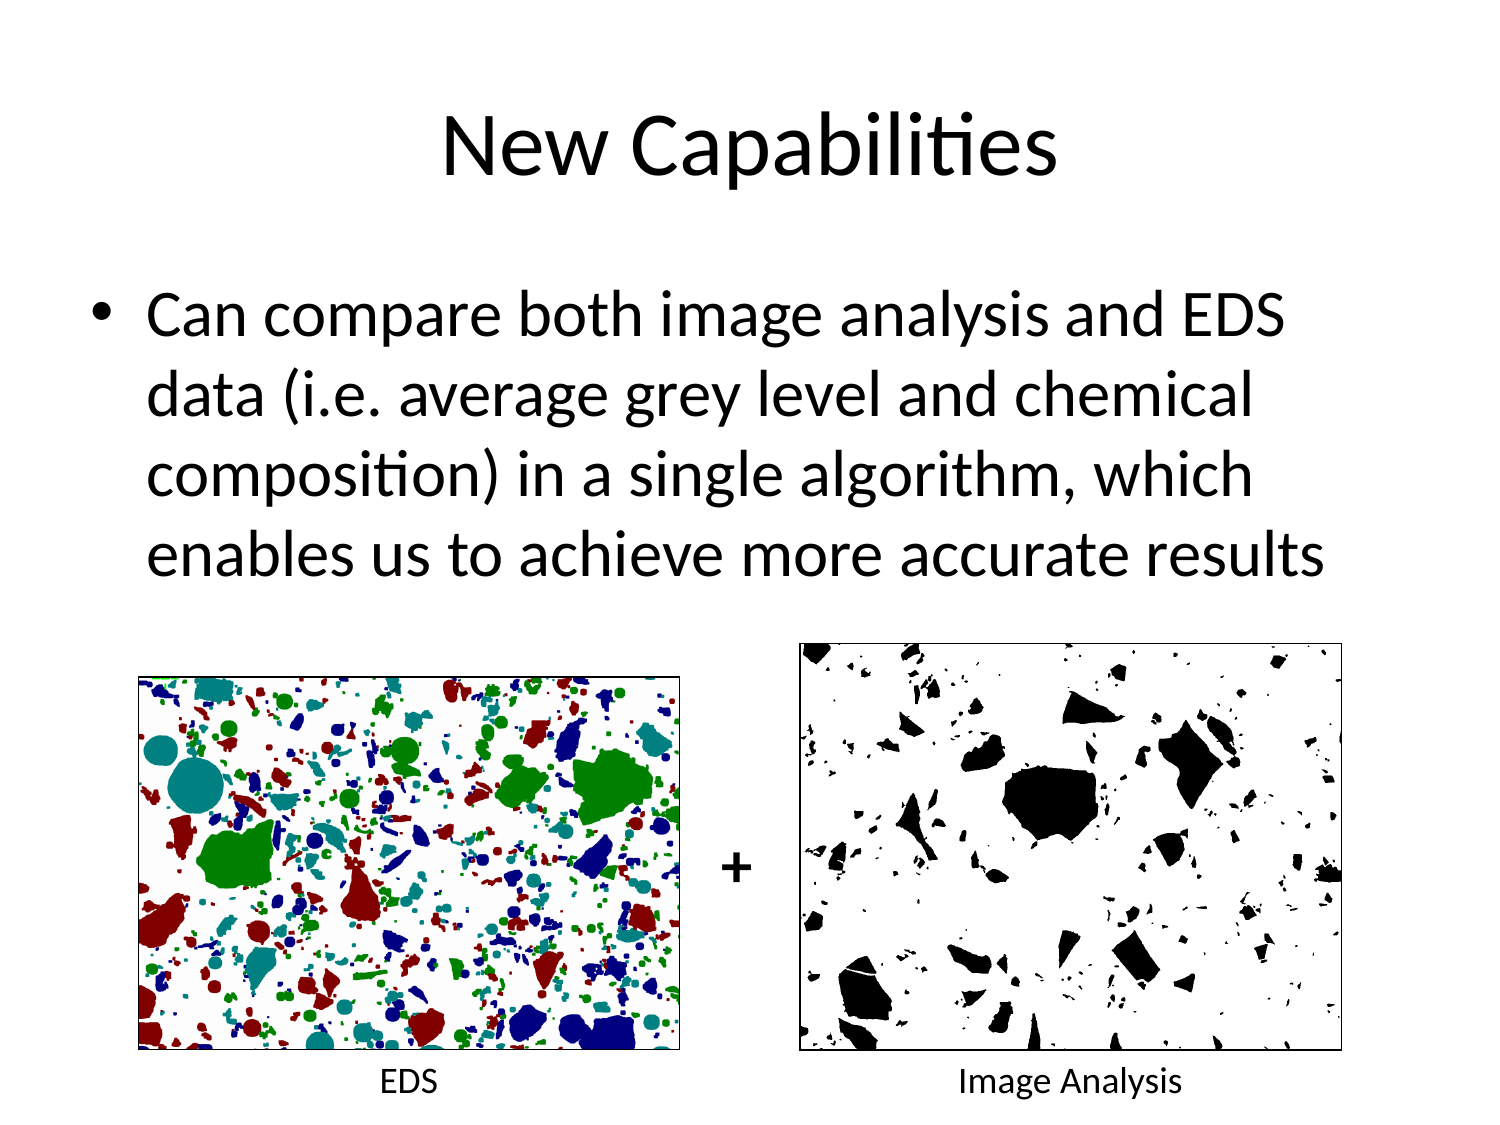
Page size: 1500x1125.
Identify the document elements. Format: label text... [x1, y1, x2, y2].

title New Capabilities [74, 44, 1426, 233]
list Can compare both image analysis and EDS data (i.e. average grey level and chemical composition) in a single algorithm, which enables us to achieve more accurate results [74, 262, 1426, 1006]
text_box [138, 644, 1341, 1110]
